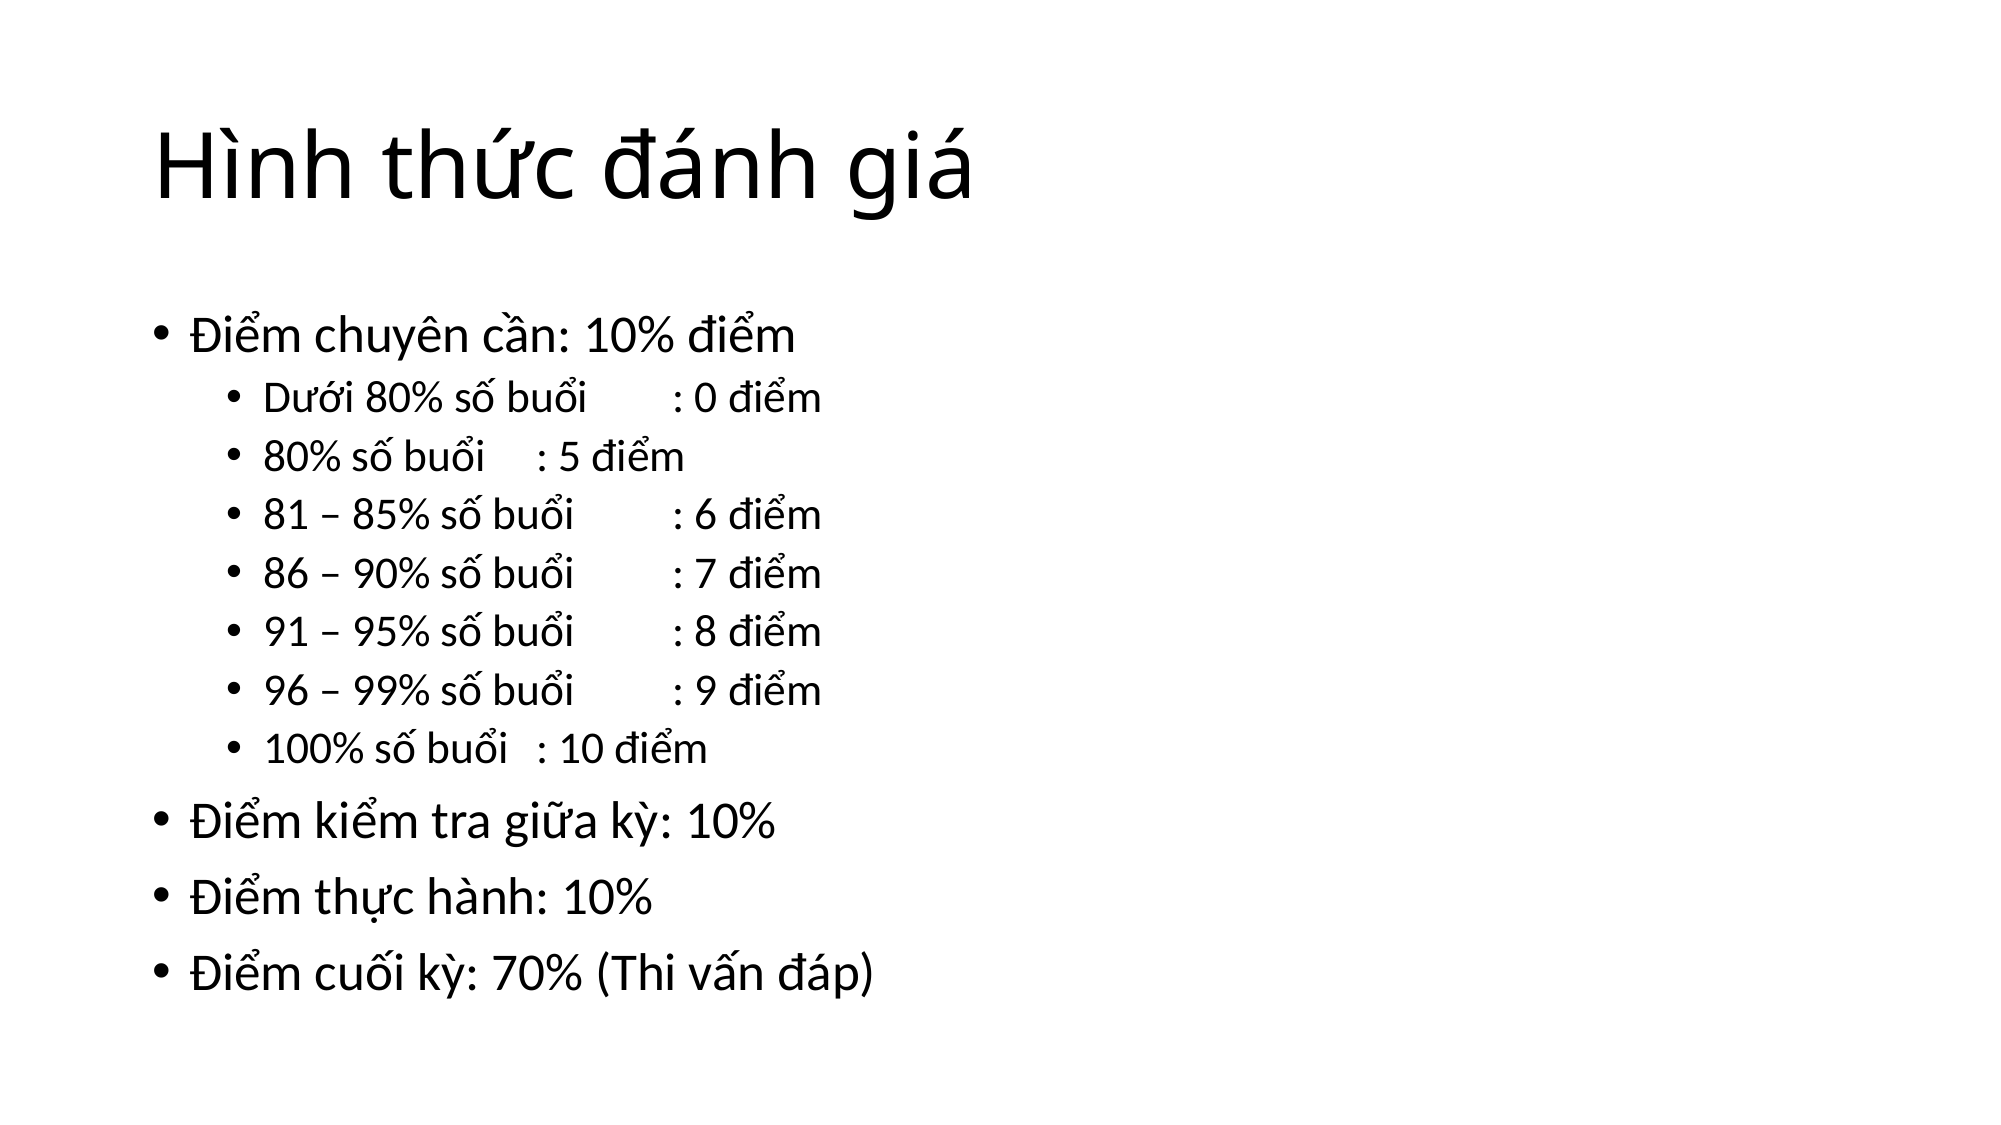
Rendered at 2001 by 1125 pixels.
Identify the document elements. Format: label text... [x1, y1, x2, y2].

list Điểm chuyên cần: 10% điểm Dưới 80% số buổi : 0 điểm 80% số buổi : 5 điểm 81 – 85% số buổi : 6 điểm 86 – 90% số buổi : 7 điểm 91 – 95% số buổi : 8 điểm 96 – 99% số buổi : 9 điểm 100% số buổi : 10 điểm Điểm kiểm tra giữa kỳ: 10% Điểm thực hành: 10% Điểm cuối kỳ: 70% (Thi vấn đáp) [137, 299, 1863, 1014]
title Hình thức đánh giá [137, 59, 1863, 278]
